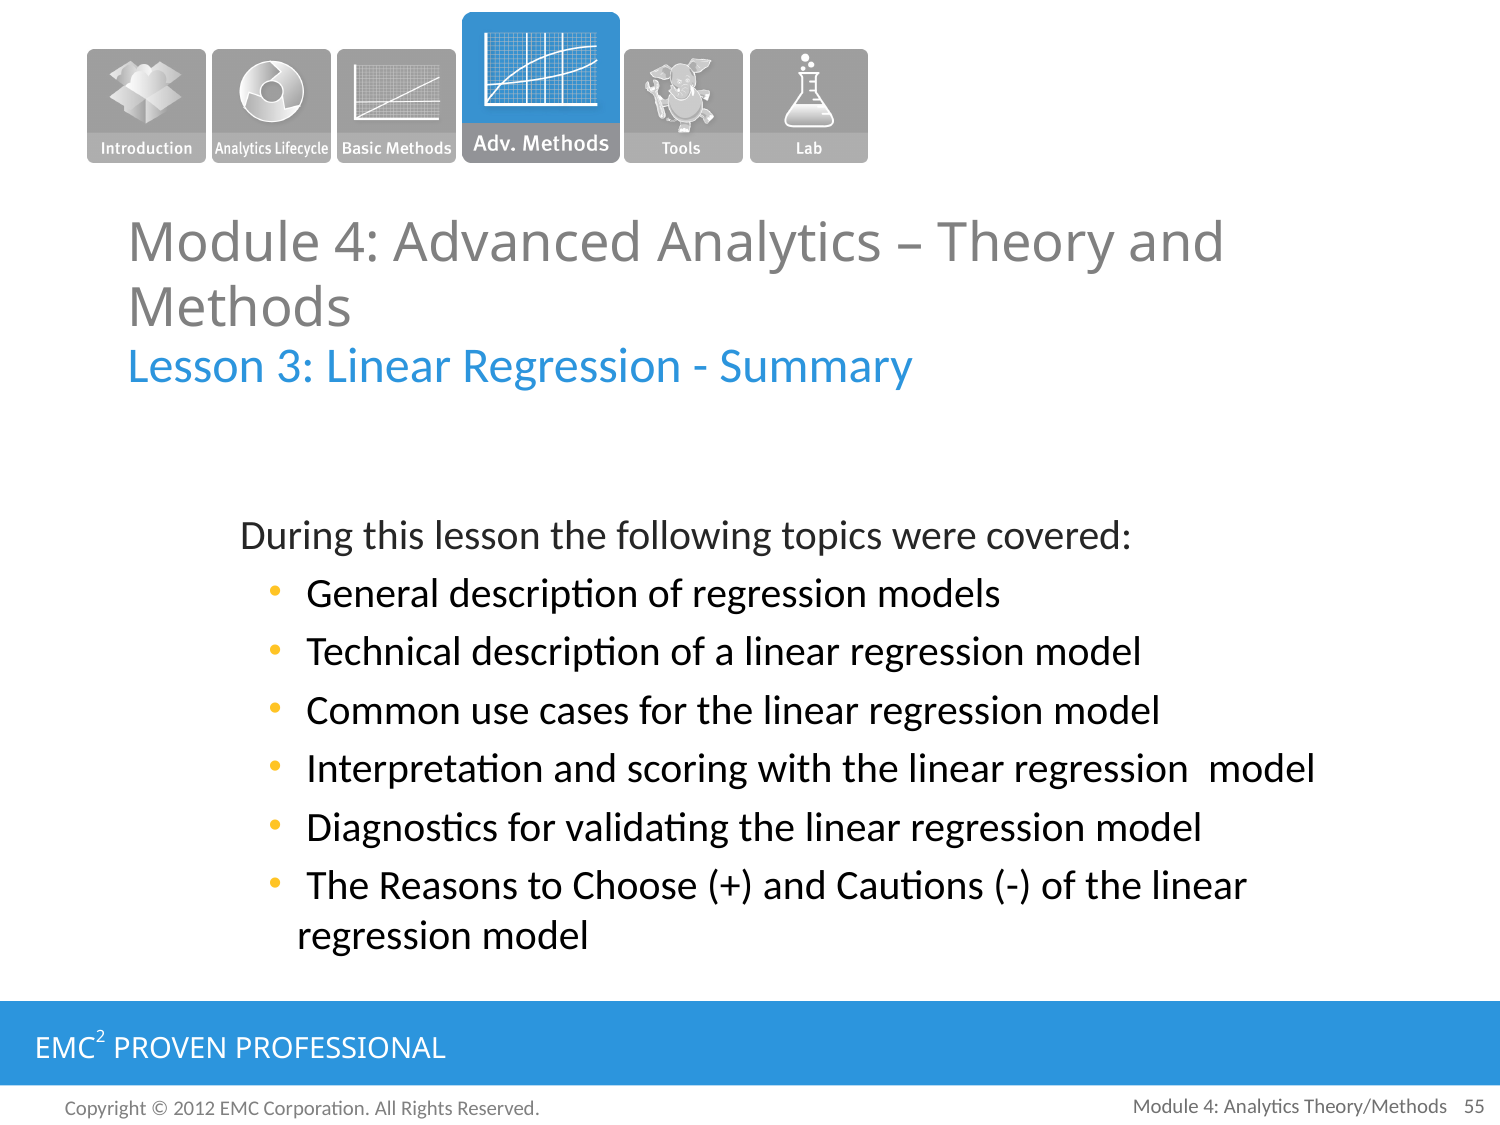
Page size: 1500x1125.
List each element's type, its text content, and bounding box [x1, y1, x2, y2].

footer Module 4: Analytics Theory/Methods [774, 1087, 1425, 1125]
subtitle During this lesson the following topics were covered: General description of regression models Technical description of a linear regression model Common use cases for the linear regression model Interpretation and scoring with the linear regression model Diagnostics for validating the linear regression model The Reasons to Choose (+) and Cautions (-) of the linear regression model [224, 499, 1388, 938]
slide_number 55 [1425, 1087, 1500, 1125]
list Lesson 3: Linear Regression - Summary [112, 324, 1388, 401]
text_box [87, 12, 869, 163]
title Module 4: Advanced Analytics – Theory and Methods [112, 199, 1363, 324]
